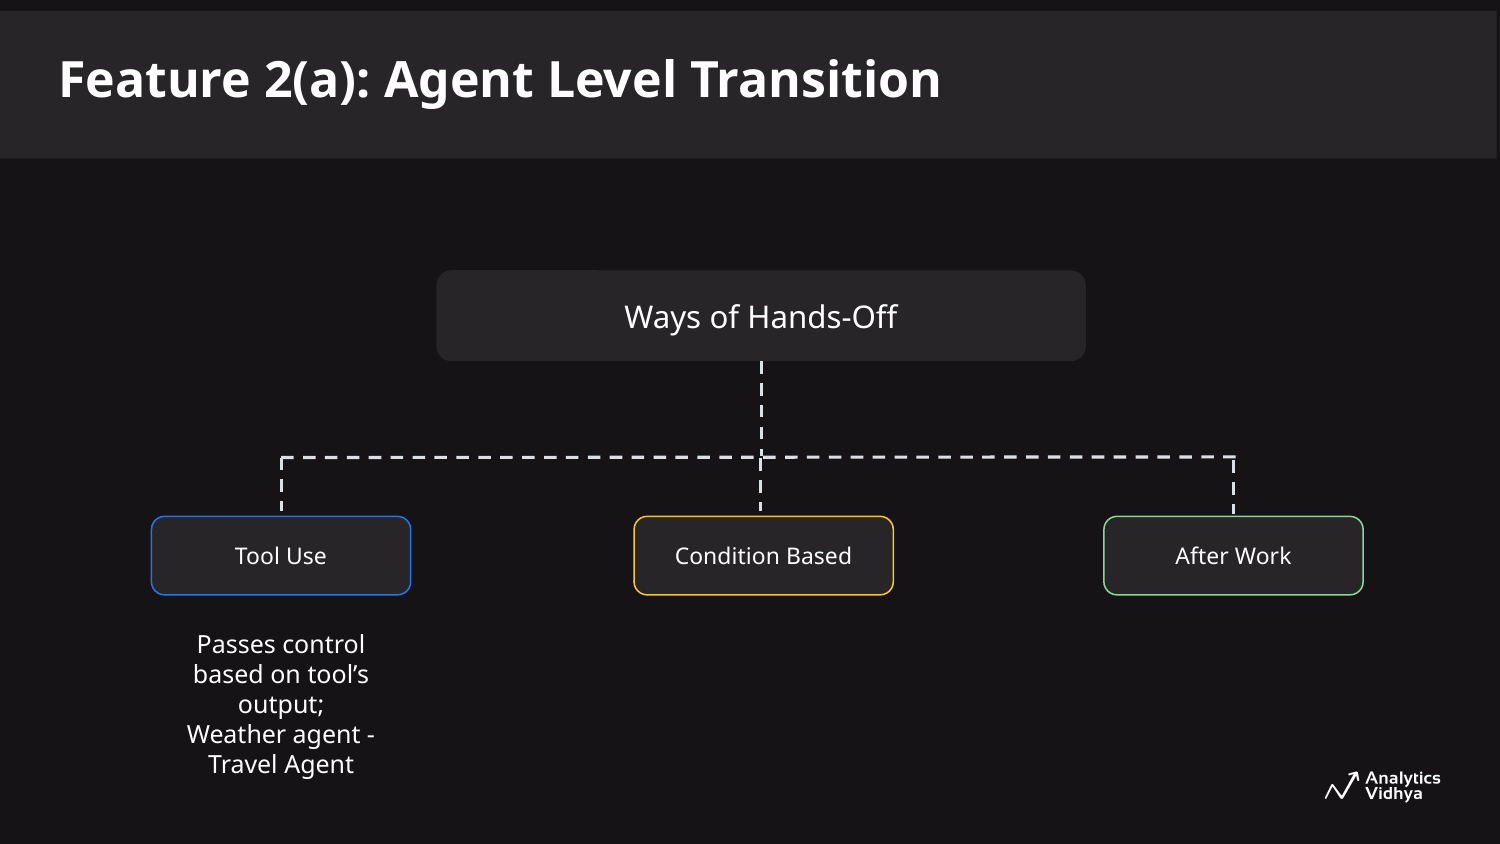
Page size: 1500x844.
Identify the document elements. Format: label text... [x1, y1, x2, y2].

text_box Tool Use [151, 516, 411, 595]
text_box [0, 11, 1497, 159]
text_box Ways of Hands-Off [436, 270, 1086, 362]
text_box Passes control based on tool’s output; Weather agent - Travel Agent [158, 613, 404, 674]
text_box Feature 2(a): Agent Level Transition [43, 32, 1355, 119]
text_box Condition Based [634, 516, 894, 595]
picture [1320, 769, 1445, 805]
text_box After Work [1103, 516, 1364, 595]
